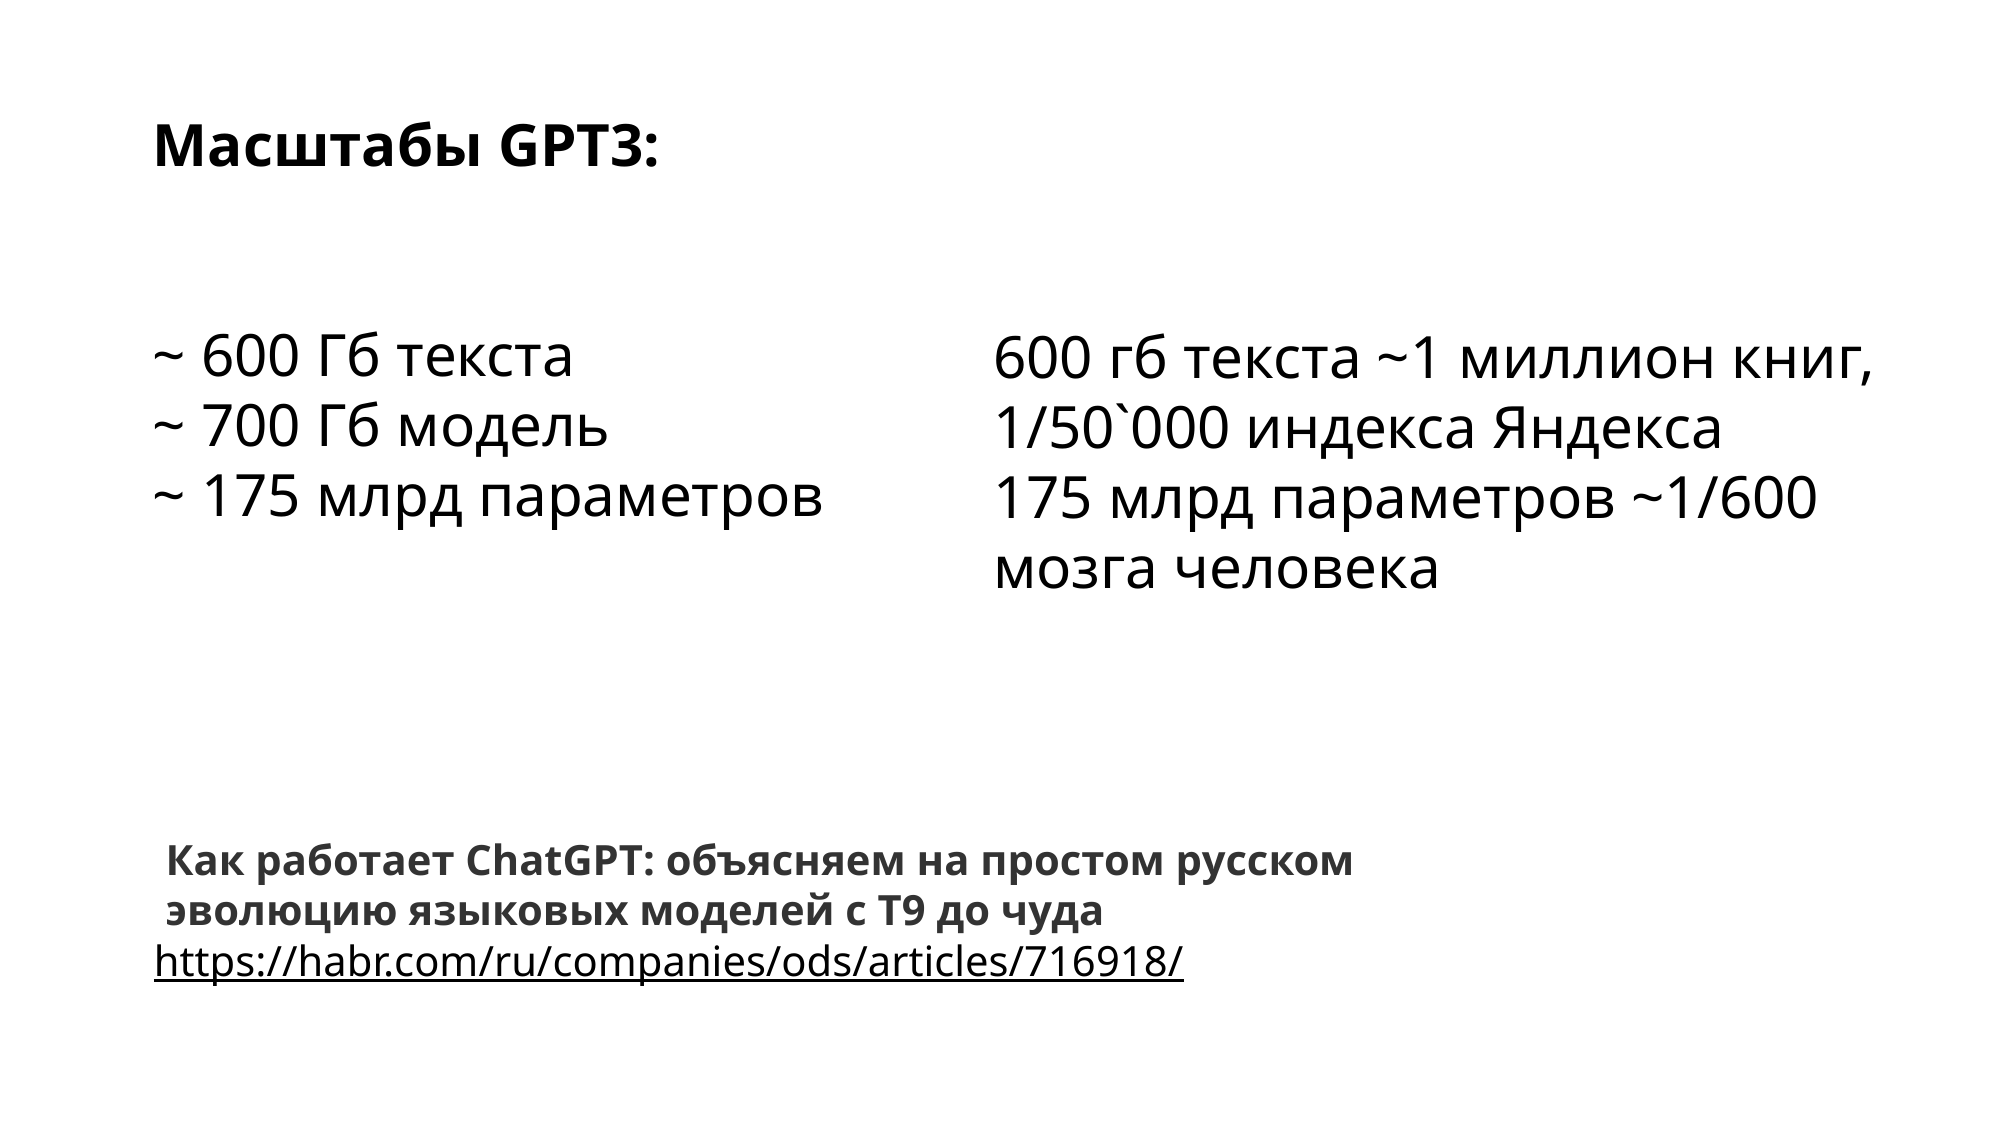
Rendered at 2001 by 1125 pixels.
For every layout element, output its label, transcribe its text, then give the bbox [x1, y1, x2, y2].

text_box https://habr.com/ru/companies/ods/articles/716918/ [139, 926, 1575, 999]
text_box Масштабы GPT3: ~ 600 Гб текста ~ 700 Гб модель ~ 175 млрд параметров [138, 101, 857, 536]
text_box Как работает ChatGPT: объясняем на простом русском эволюцию языковых моделей с T9 до чуда [150, 826, 1563, 942]
text_box 600 гб текста ~1 миллион книг, 1/50`000 индекса Яндекса 175 млрд параметров ~1/600 мозга человека [978, 313, 1979, 608]
